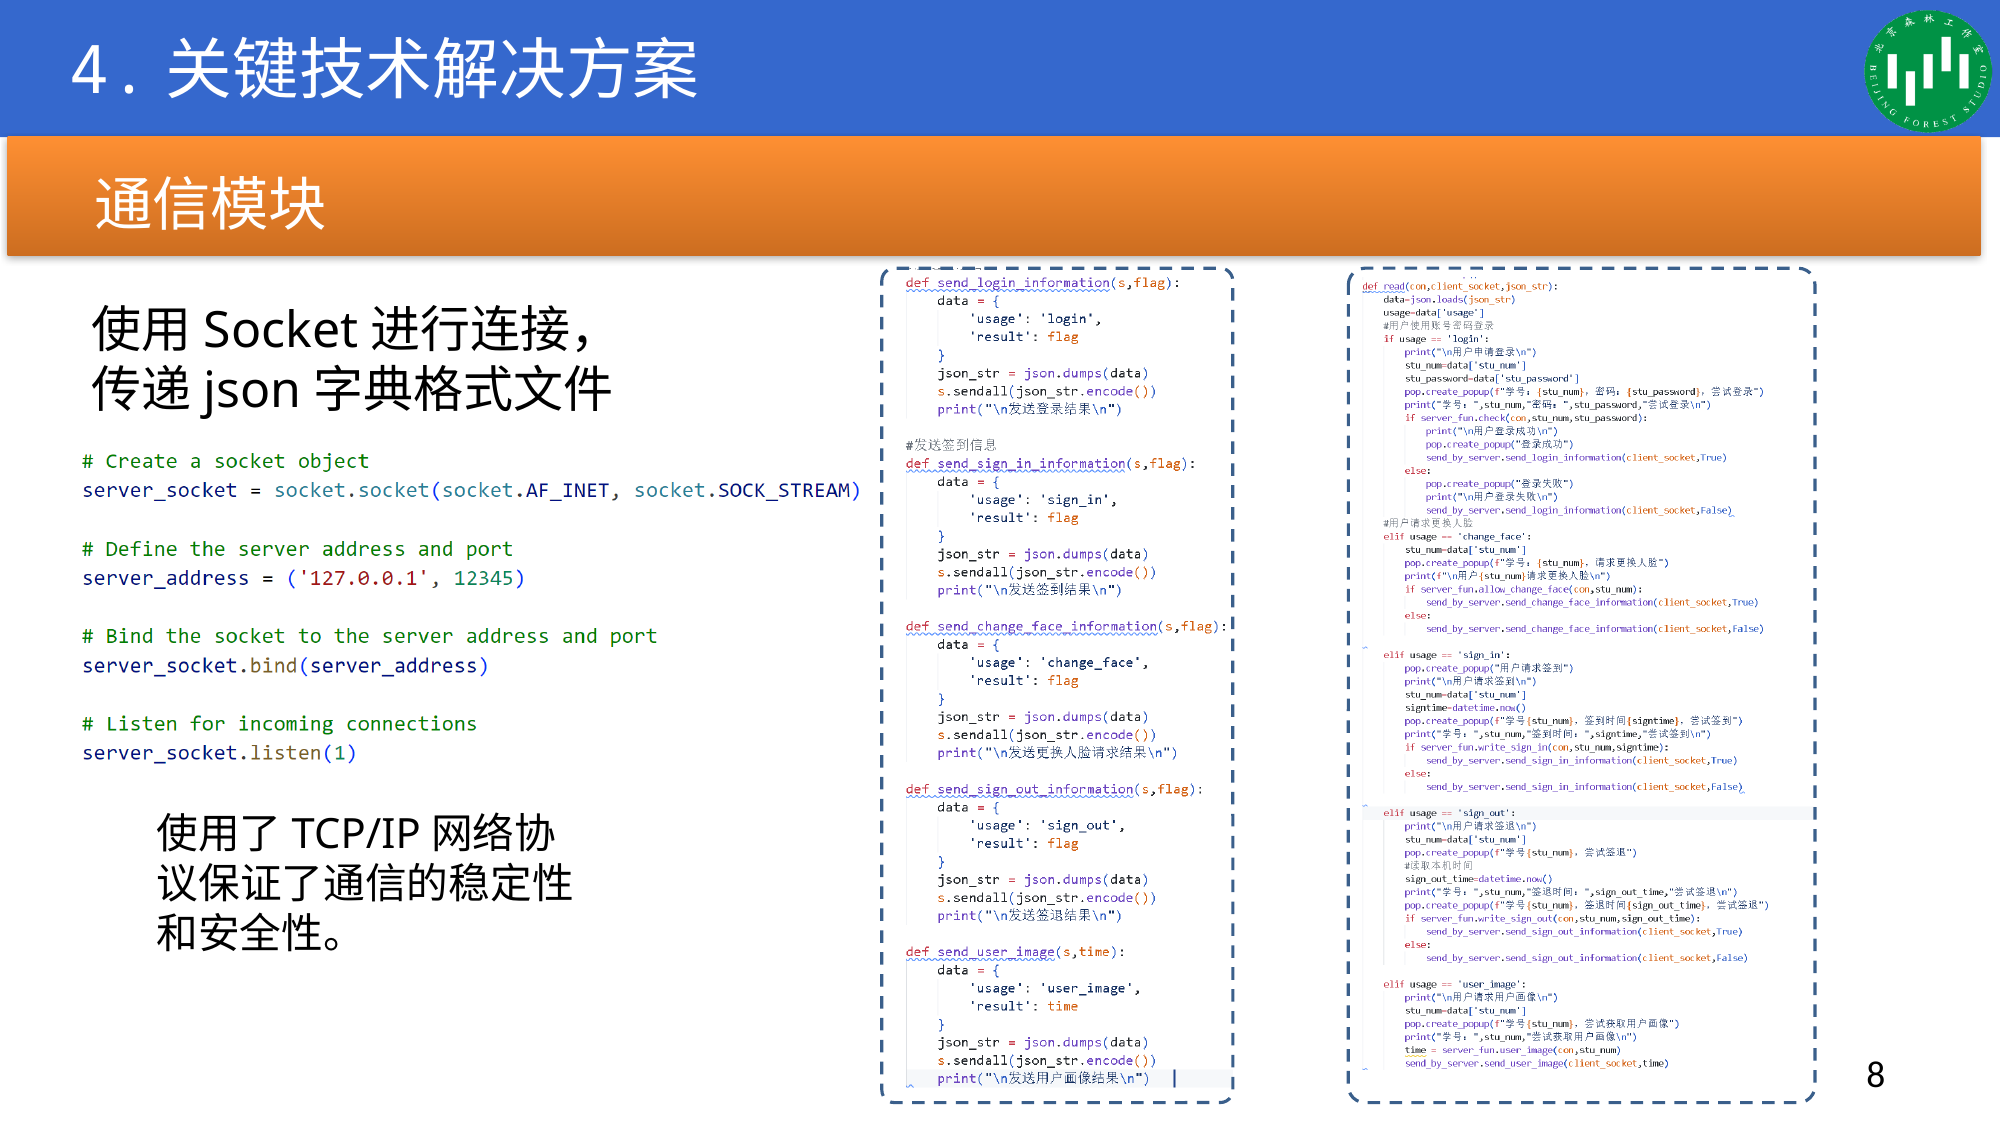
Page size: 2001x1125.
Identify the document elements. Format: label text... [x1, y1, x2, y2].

text_box 使用了TCP/IP网络协议保证了通信的稳定性和安全性。 [141, 799, 593, 966]
text_box [879, 266, 1232, 1105]
picture [78, 444, 867, 772]
slide_number 8 [1809, 1042, 1900, 1103]
picture [1862, 6, 1994, 138]
title 4.关键技术解决方案 [55, 19, 1819, 123]
text_box 通信模块 [53, 159, 368, 245]
picture [893, 268, 1234, 1092]
text_box [7, 136, 1981, 256]
text_box [1346, 266, 1817, 1105]
picture [1359, 277, 1816, 1073]
text_box 使用Socket进行连接，传递json字典格式文件 [76, 289, 658, 434]
